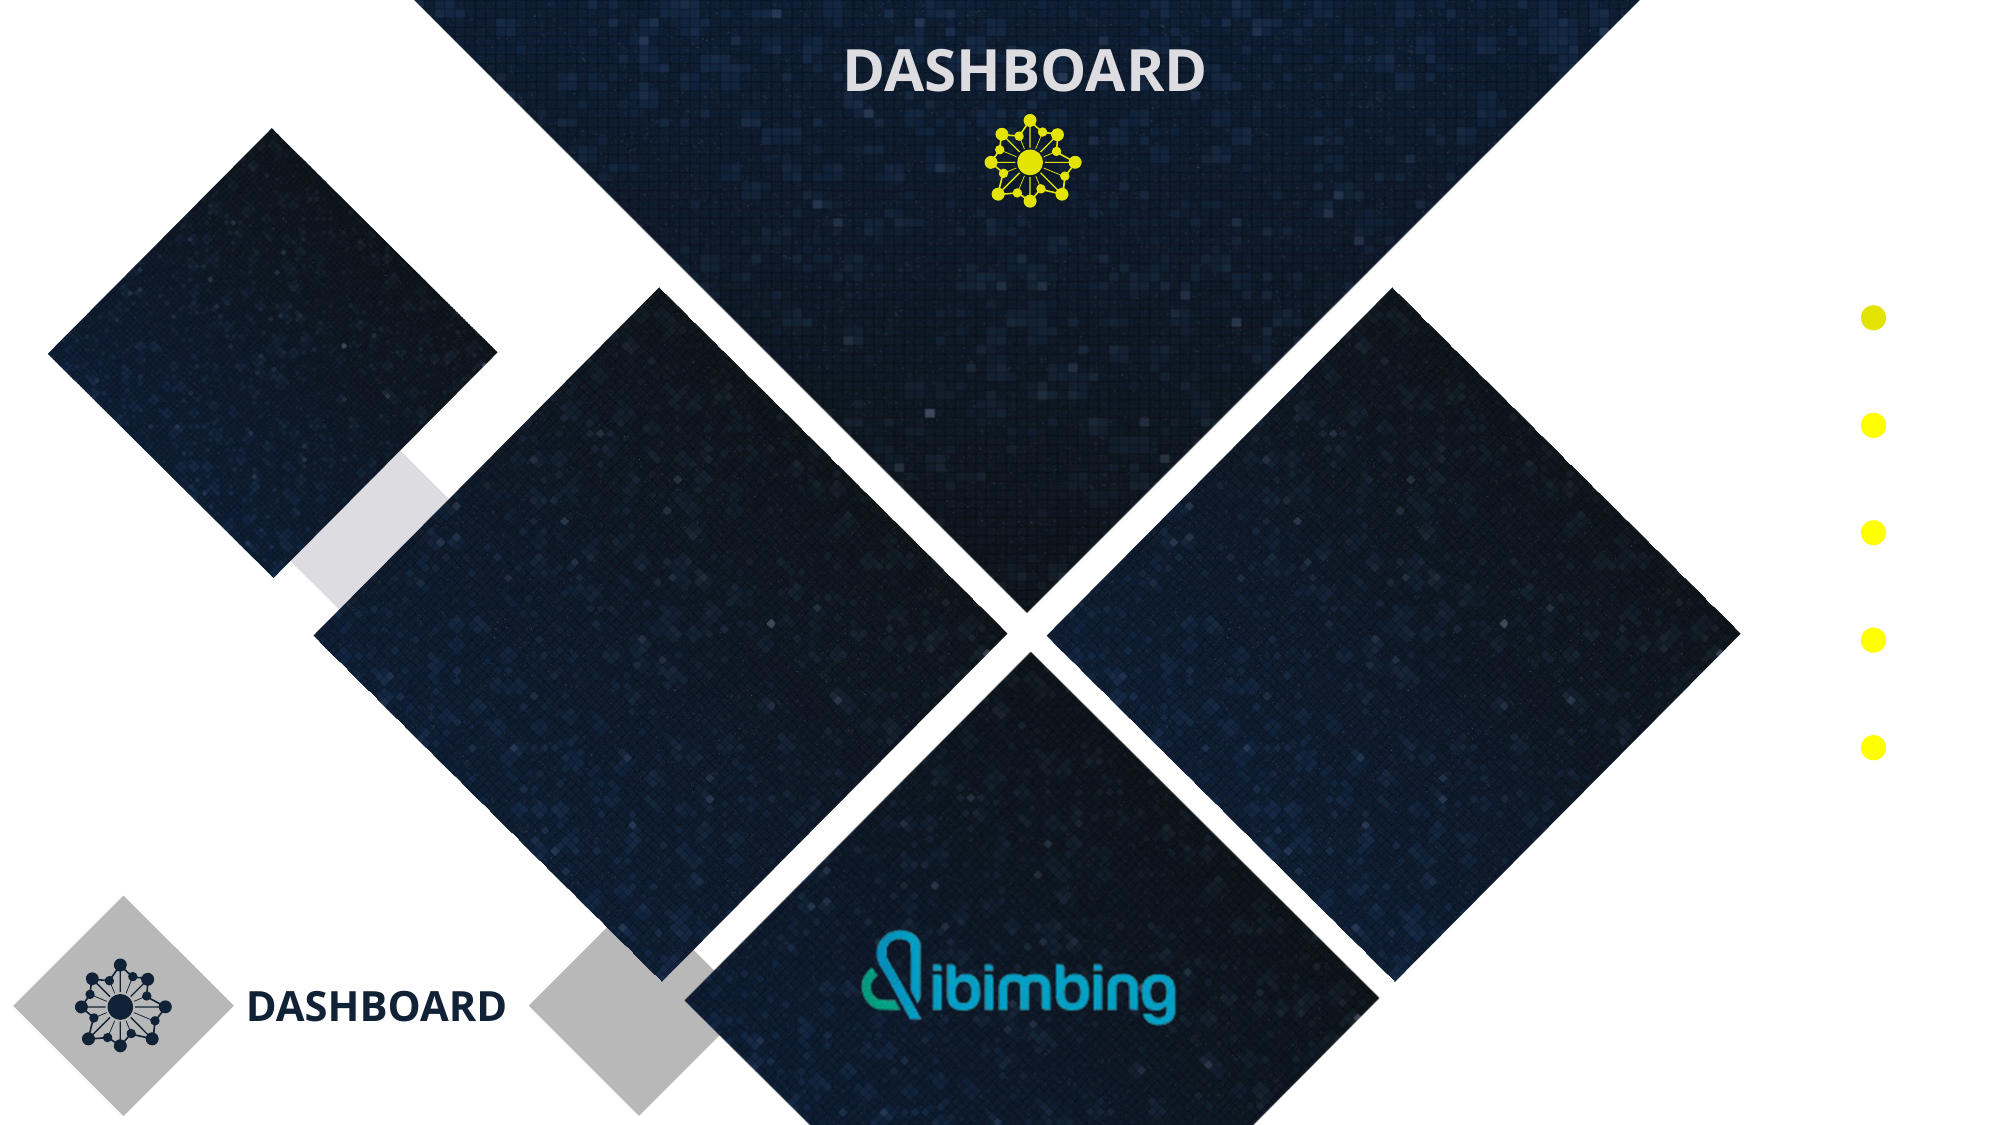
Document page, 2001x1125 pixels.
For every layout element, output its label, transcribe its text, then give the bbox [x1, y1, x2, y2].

text_box [13, 895, 230, 1117]
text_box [813, 25, 1237, 208]
text_box [1861, 628, 1886, 652]
text_box [74, 958, 172, 1053]
text_box [1861, 736, 1886, 760]
text_box [1861, 413, 1886, 437]
text_box [528, 928, 684, 1116]
text_box [1861, 521, 1886, 545]
text_box [1861, 306, 1886, 330]
text_box [291, 513, 413, 609]
picture [48, 0, 1741, 1125]
text_box DASHBOARD [230, 972, 523, 1038]
